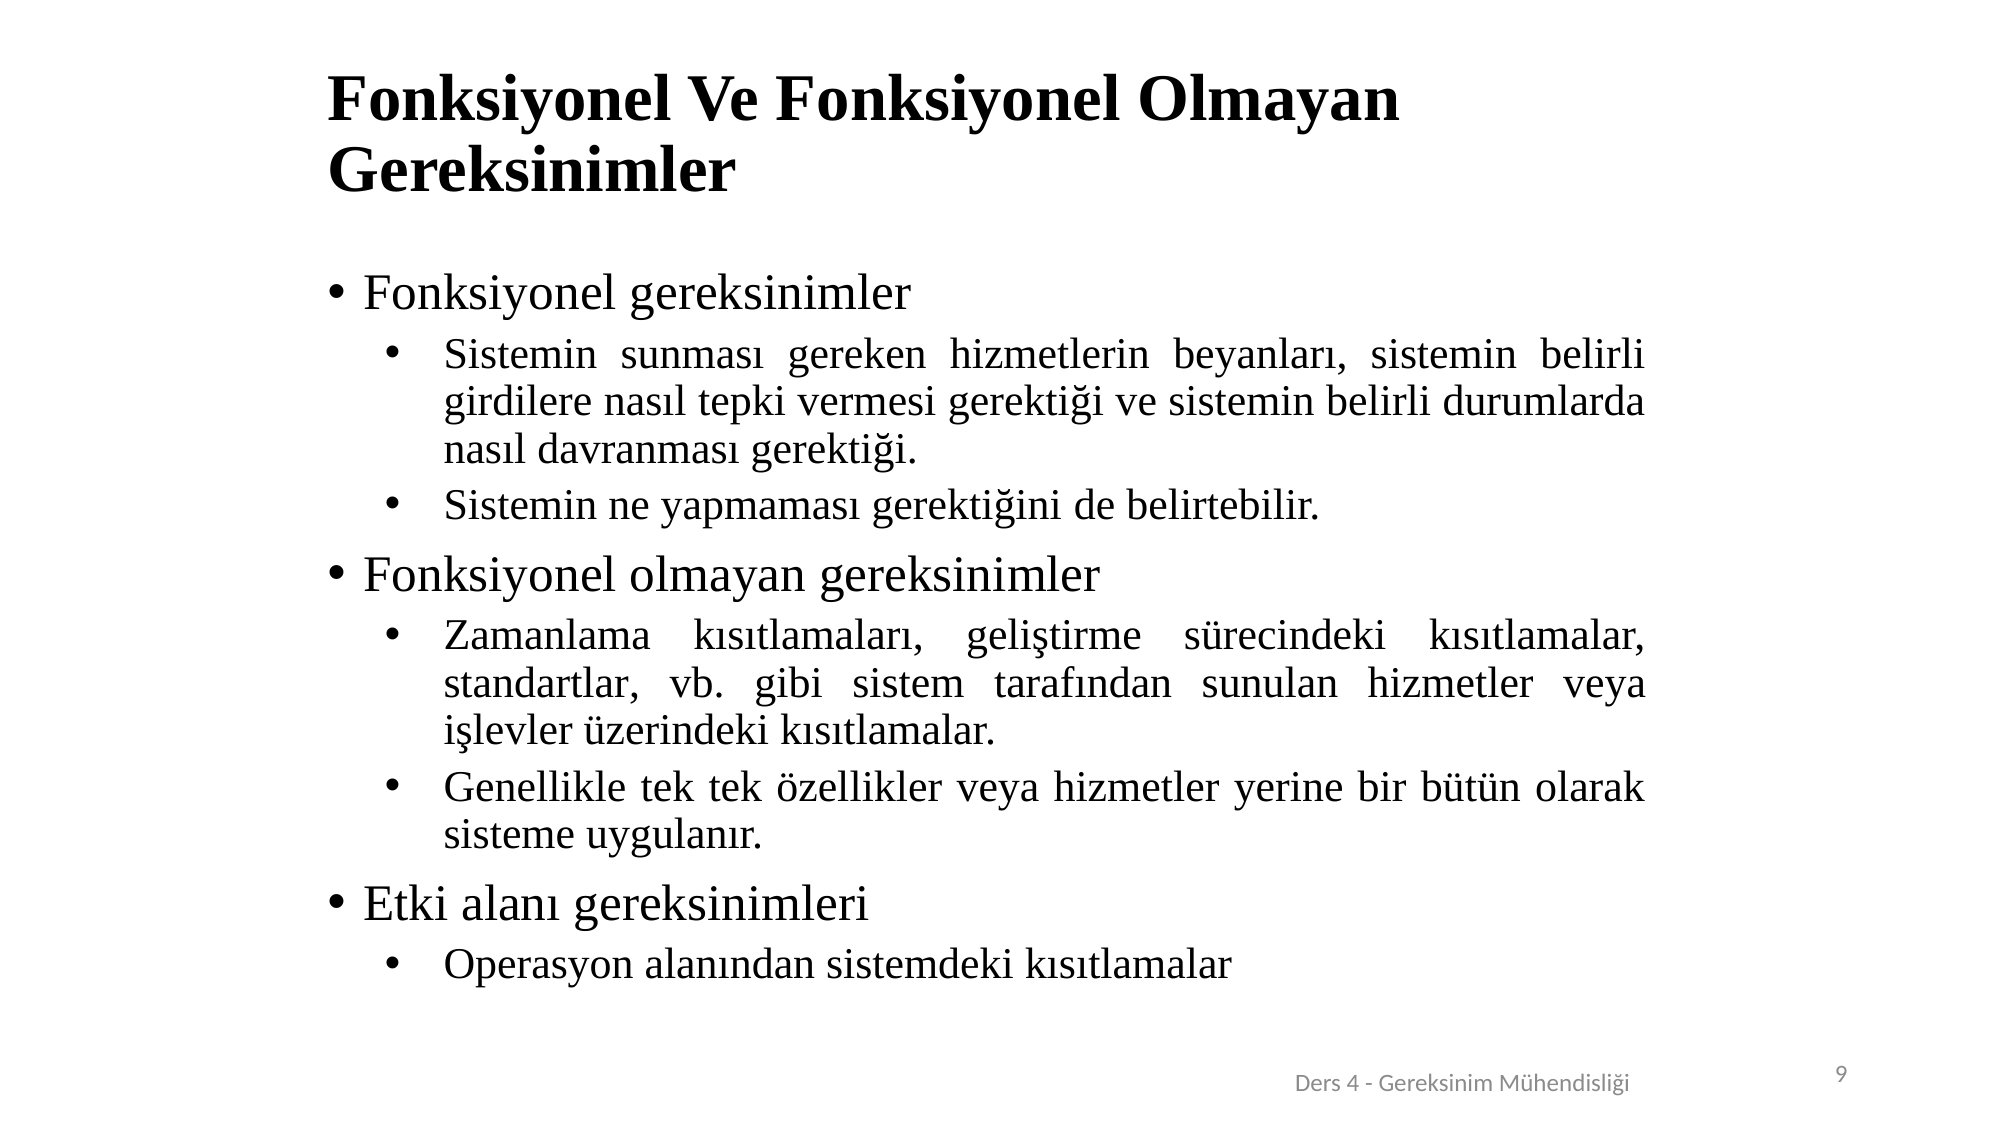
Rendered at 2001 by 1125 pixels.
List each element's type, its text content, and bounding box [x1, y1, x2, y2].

list Fonksiyonel gereksinimler Sistemin sunması gereken hizmetlerin beyanları, sistemin belirli girdilere nasıl tepki vermesi gerektiği ve sistemin belirli durumlarda nasıl davranması gerektiği. Sistemin ne yapmaması gerektiğini de belirtebilir. Fonksiyonel olmayan gereksinimler Zamanlama kısıtlamaları, geliştirme sürecindeki kısıtlamalar, standartlar, vb. gibi sistem tarafından sunulan hizmetler veya işlevler üzerindeki kısıtlamalar. Genellikle tek tek özellikler veya hizmetler yerine bir bütün olarak sisteme uygulanır. Etki alanı gereksinimleri Operasyon alanından sistemdeki kısıtlamalar [312, 258, 1663, 1001]
footer Ders 4 - Gereksinim Mühendisliği [1225, 1051, 1701, 1112]
title Fonksiyonel Ve Fonksiyonel Olmayan Gereksinimler [312, 43, 1544, 225]
slide_number 9 [1412, 1042, 1863, 1103]
